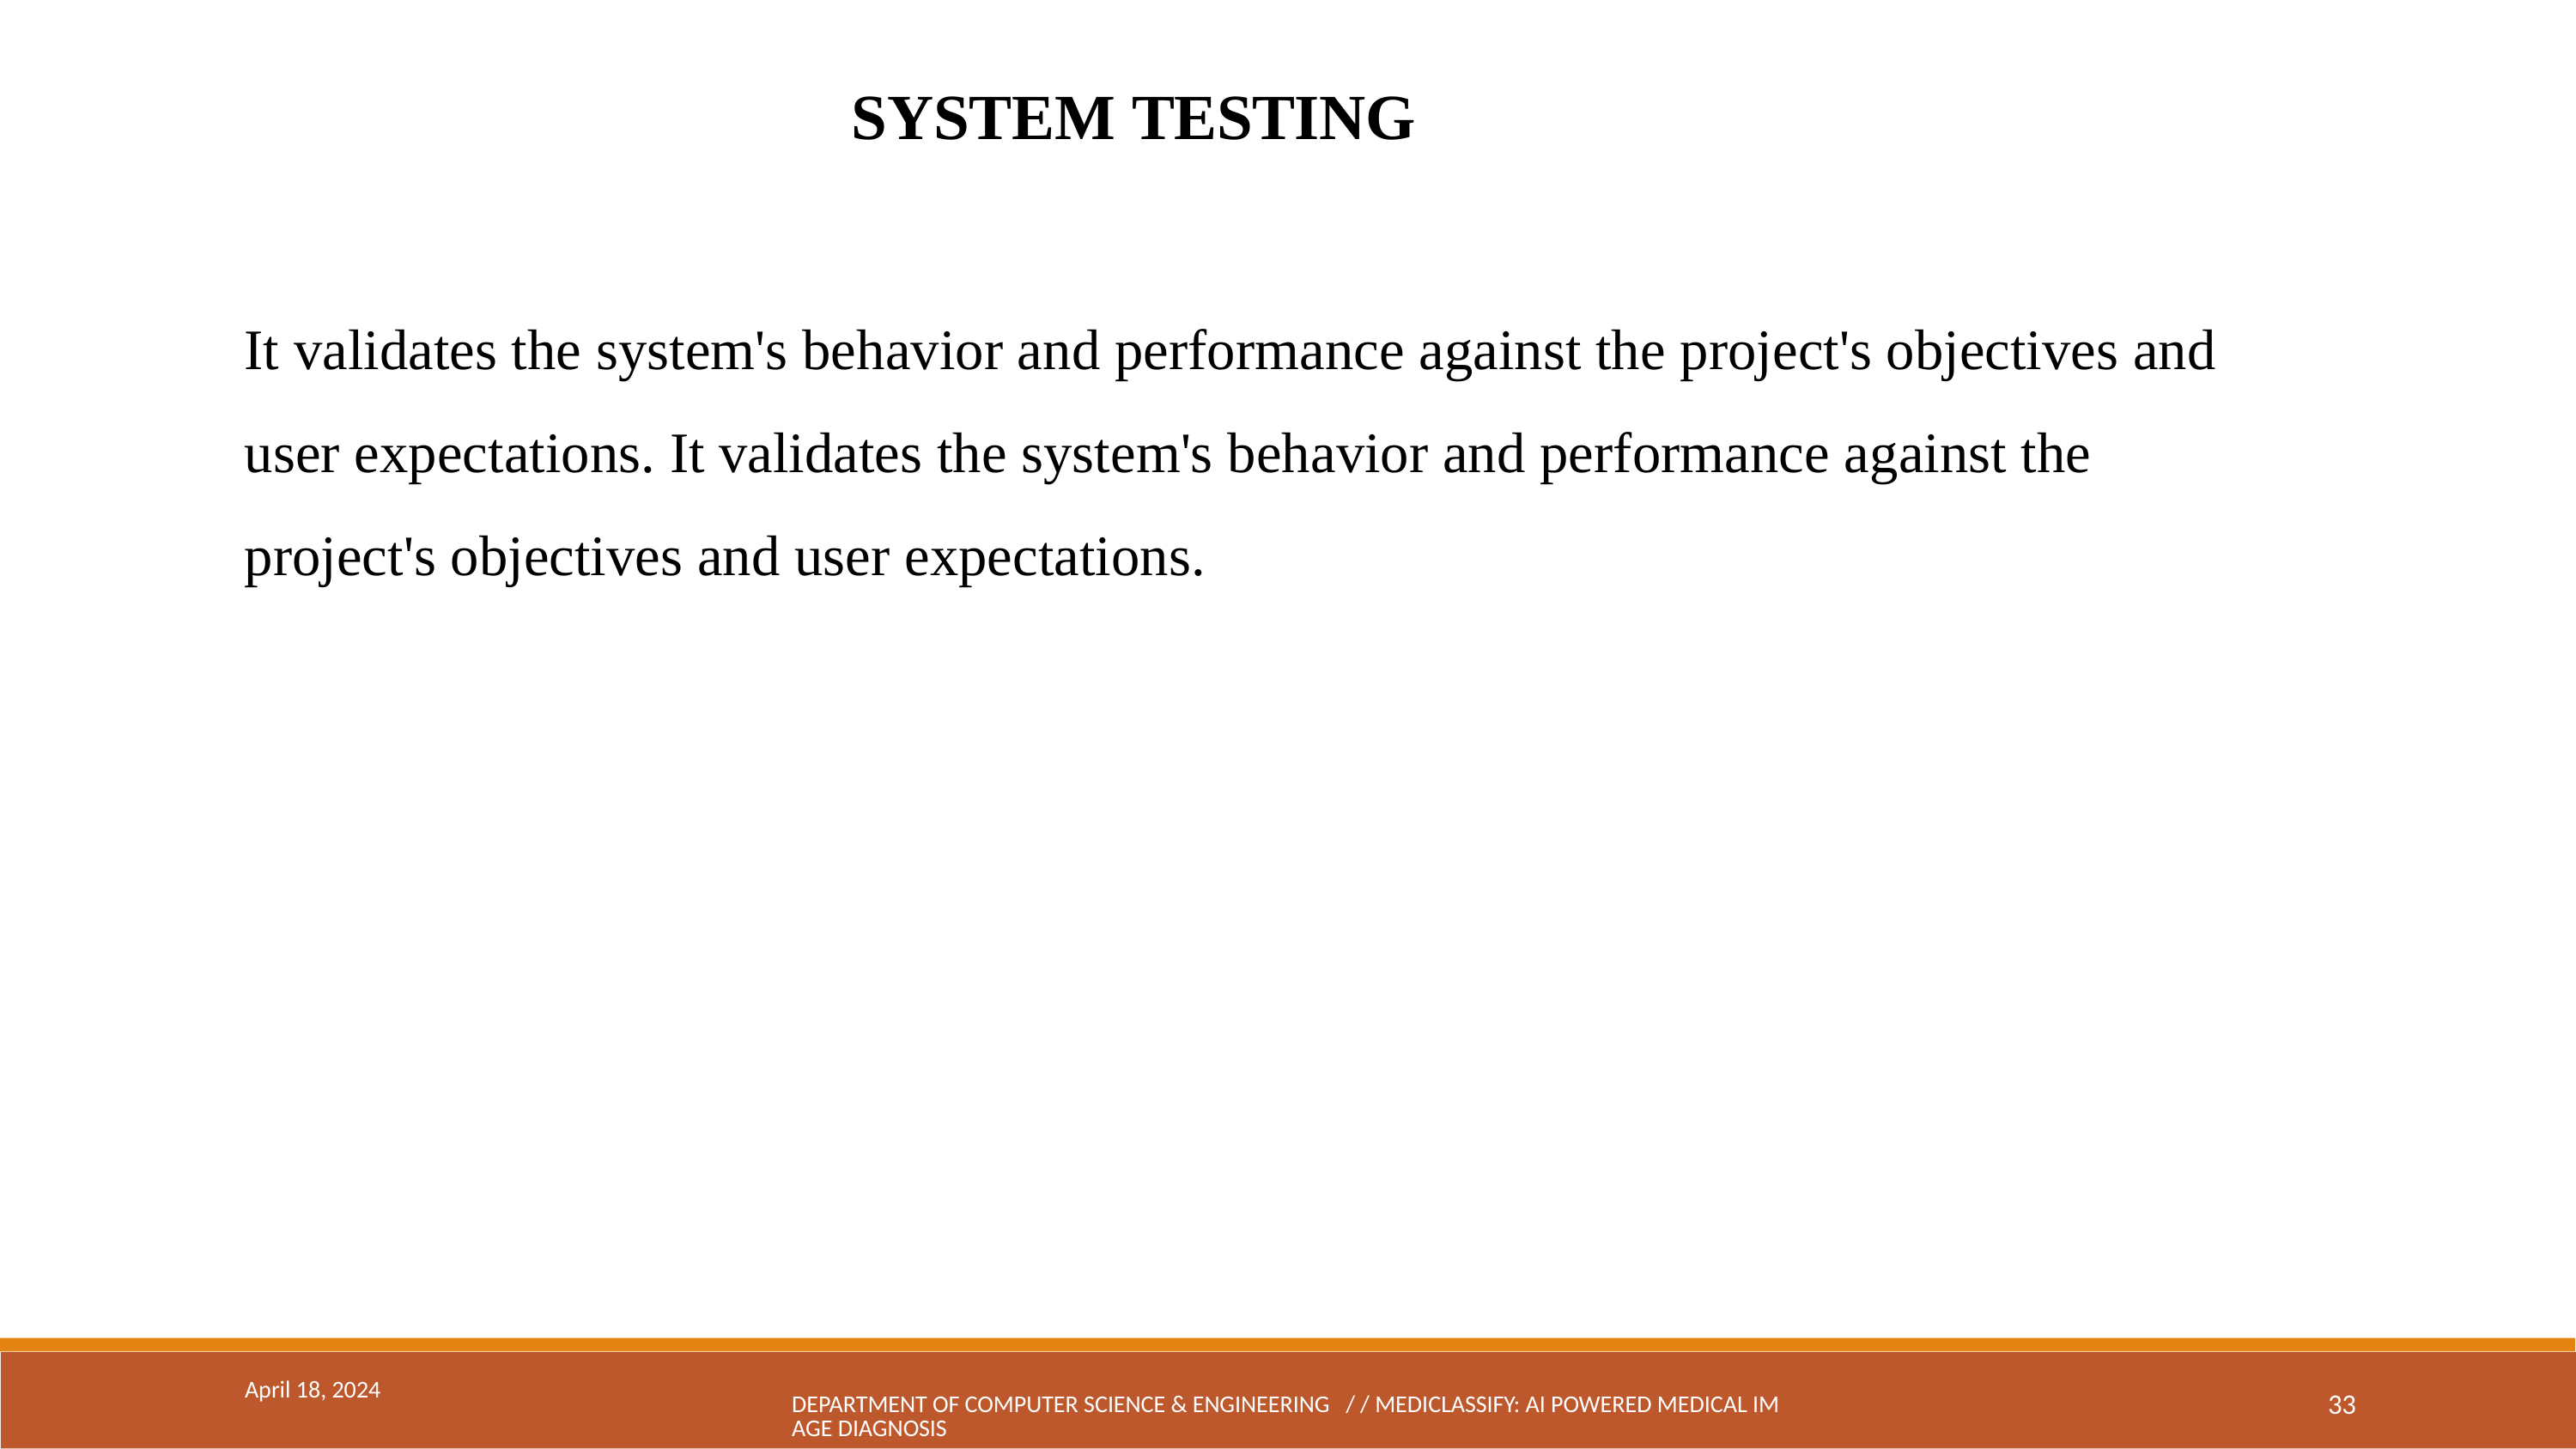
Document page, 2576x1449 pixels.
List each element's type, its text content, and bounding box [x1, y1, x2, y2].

text_box It validates the system's behavior and performance against the project's objectives and user expectations. It validates the system's behavior and performance against the project's objectives and user expectations. [231, 271, 2304, 594]
text_box SYSTEM TESTING [836, 69, 1526, 160]
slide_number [232, 1364, 755, 1442]
slide_number 33 [2092, 1364, 2369, 1442]
footer DEPARTMENT OF COMPUTER SCIENCE & ENGINEERING / / MEDICLASSIFY: AI POWERED MEDICAL IMAGE DIAGNOSIS [779, 1364, 1798, 1442]
